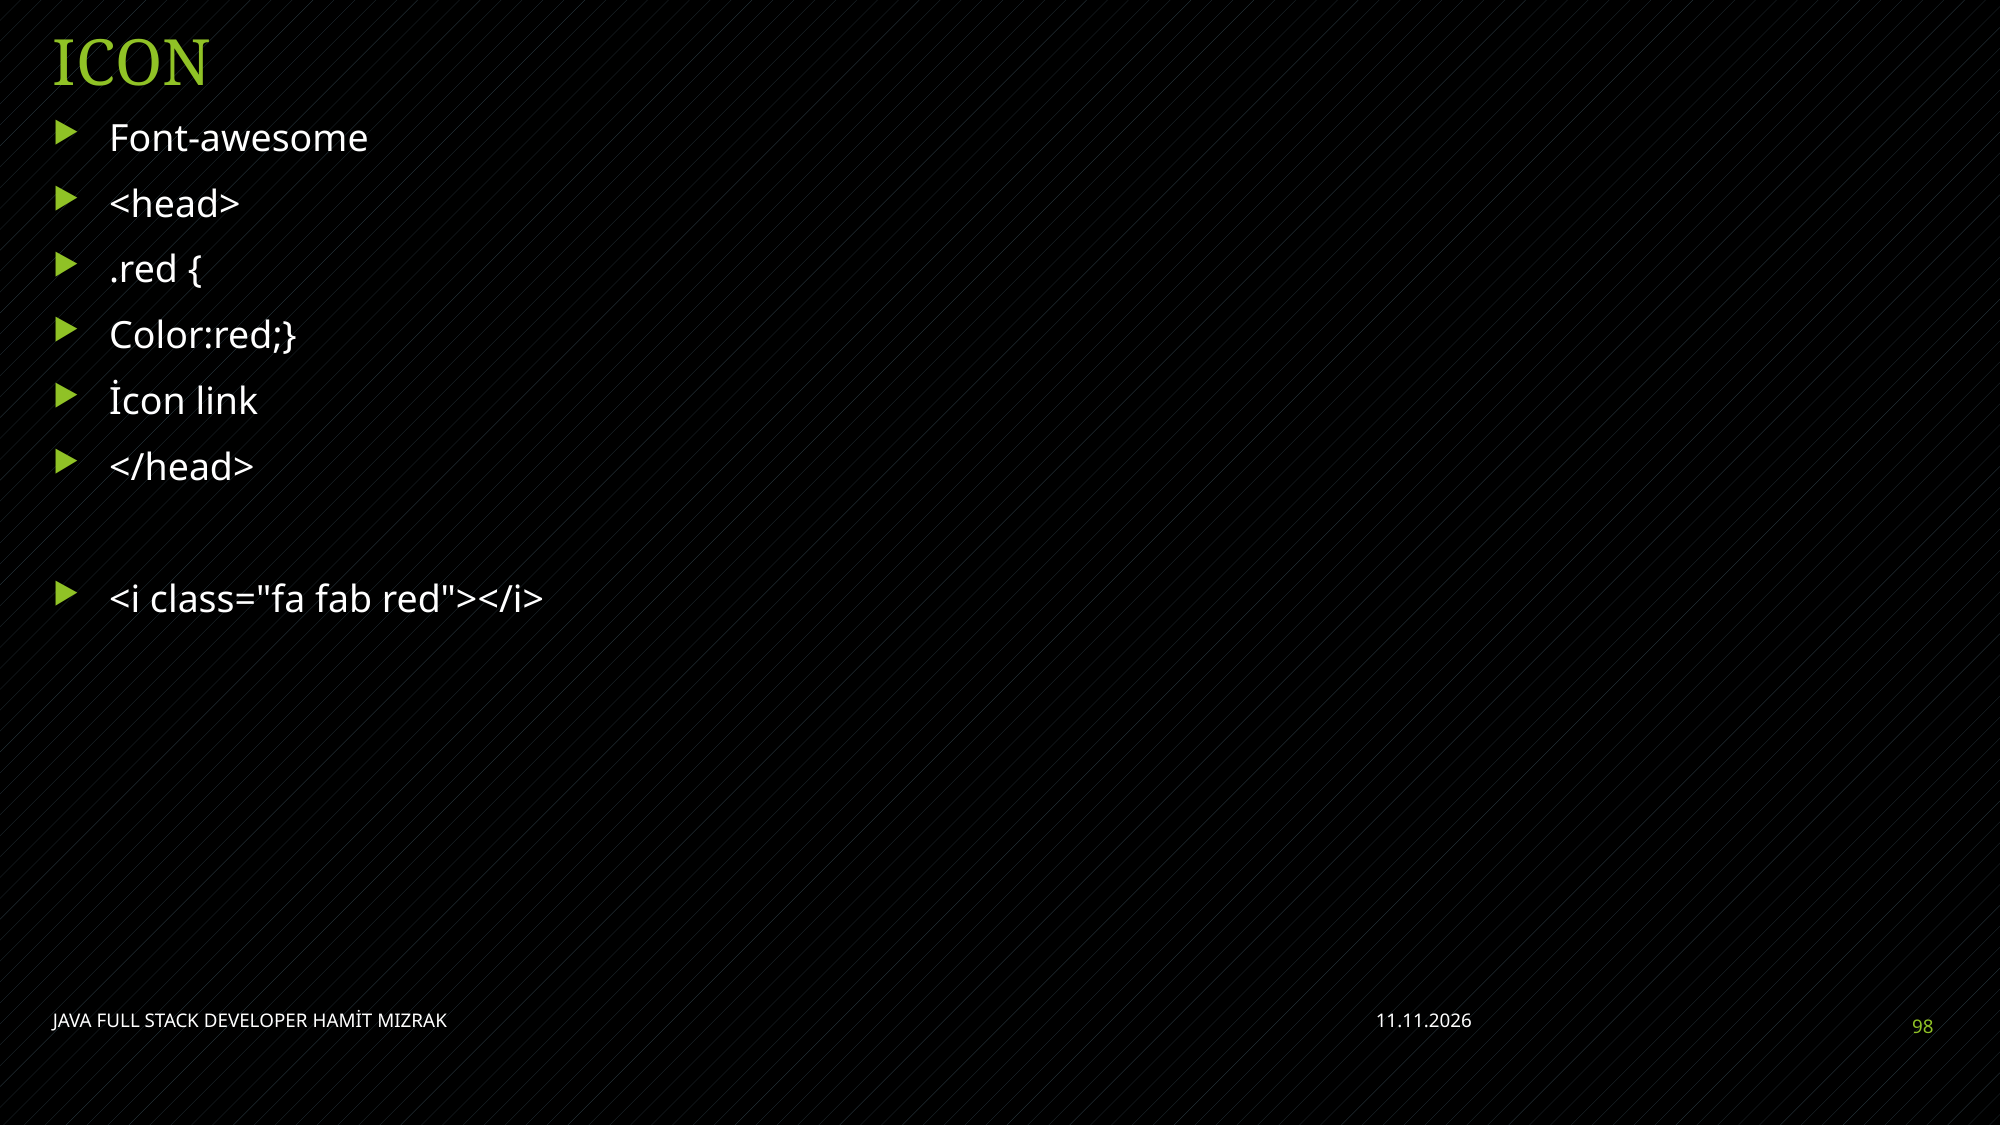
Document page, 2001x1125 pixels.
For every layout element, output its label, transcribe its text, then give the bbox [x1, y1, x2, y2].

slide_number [1181, 991, 1487, 1051]
title ICON [37, 14, 1949, 106]
slide_number 98 [1836, 997, 1949, 1058]
list Font-awesome <head> .red { Color:red;} İcon link </head> <i class="fa fab red"></i> [37, 106, 1949, 971]
footer JAVA FULL STACK DEVELOPER HAMİT MIZRAK [37, 991, 1145, 1051]
